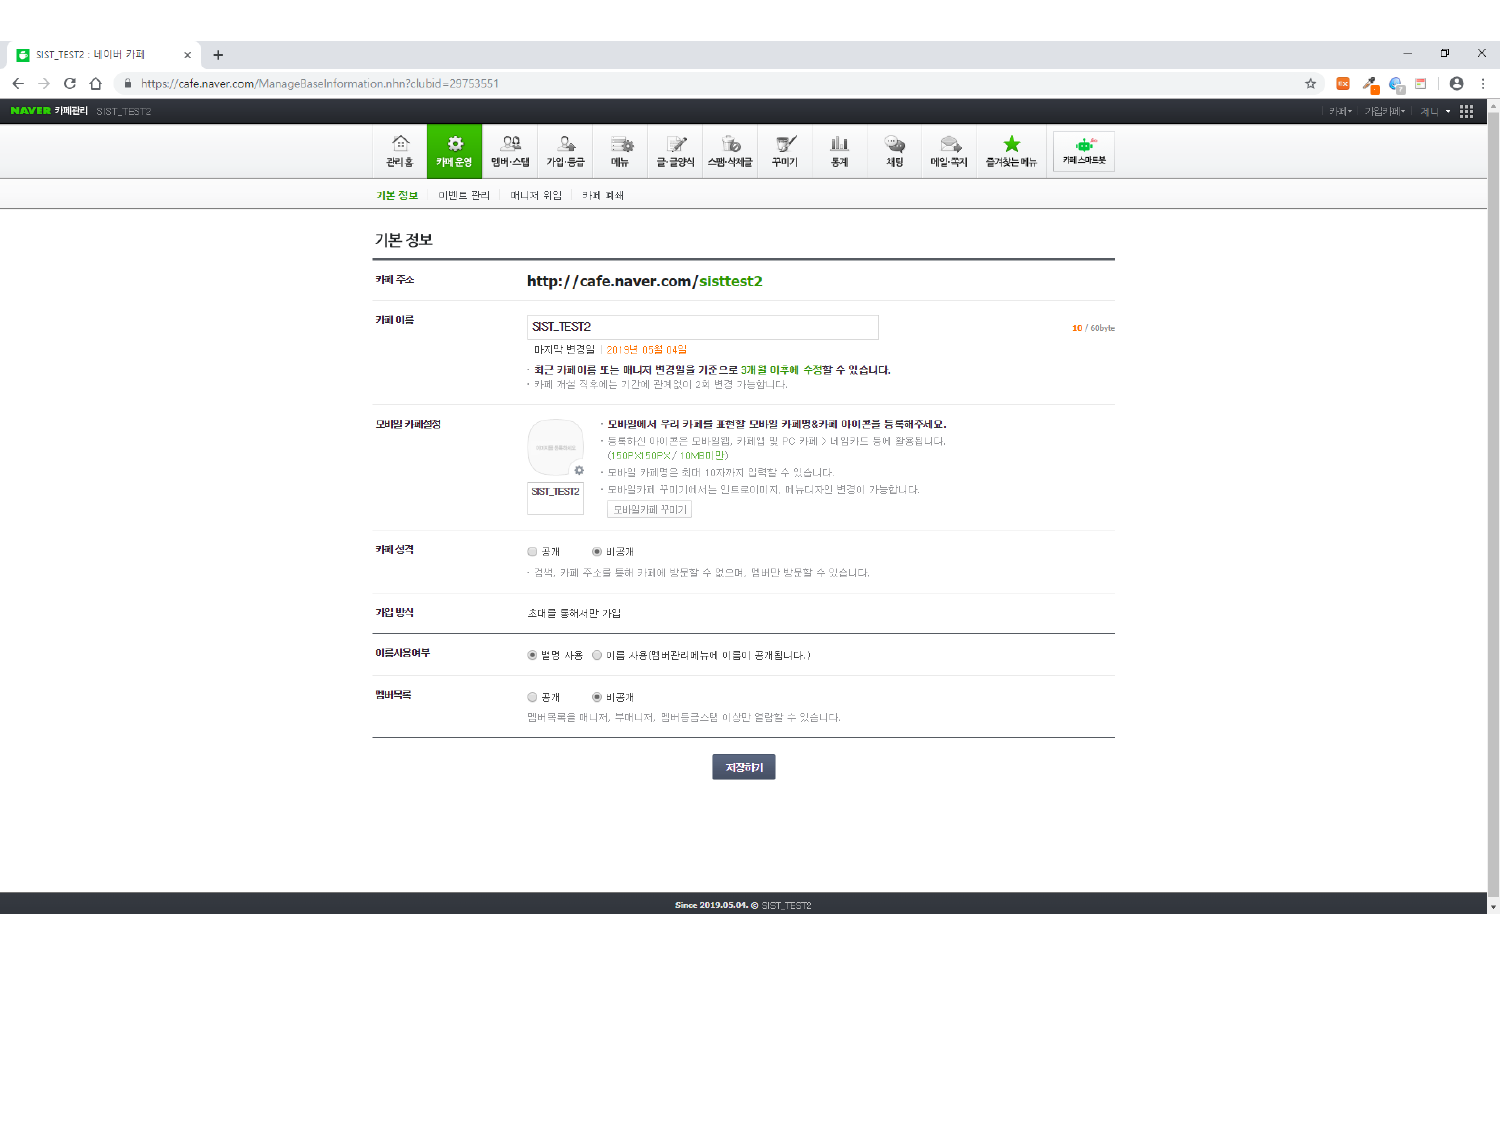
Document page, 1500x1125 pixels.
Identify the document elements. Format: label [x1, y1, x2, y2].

picture [0, 41, 1500, 914]
